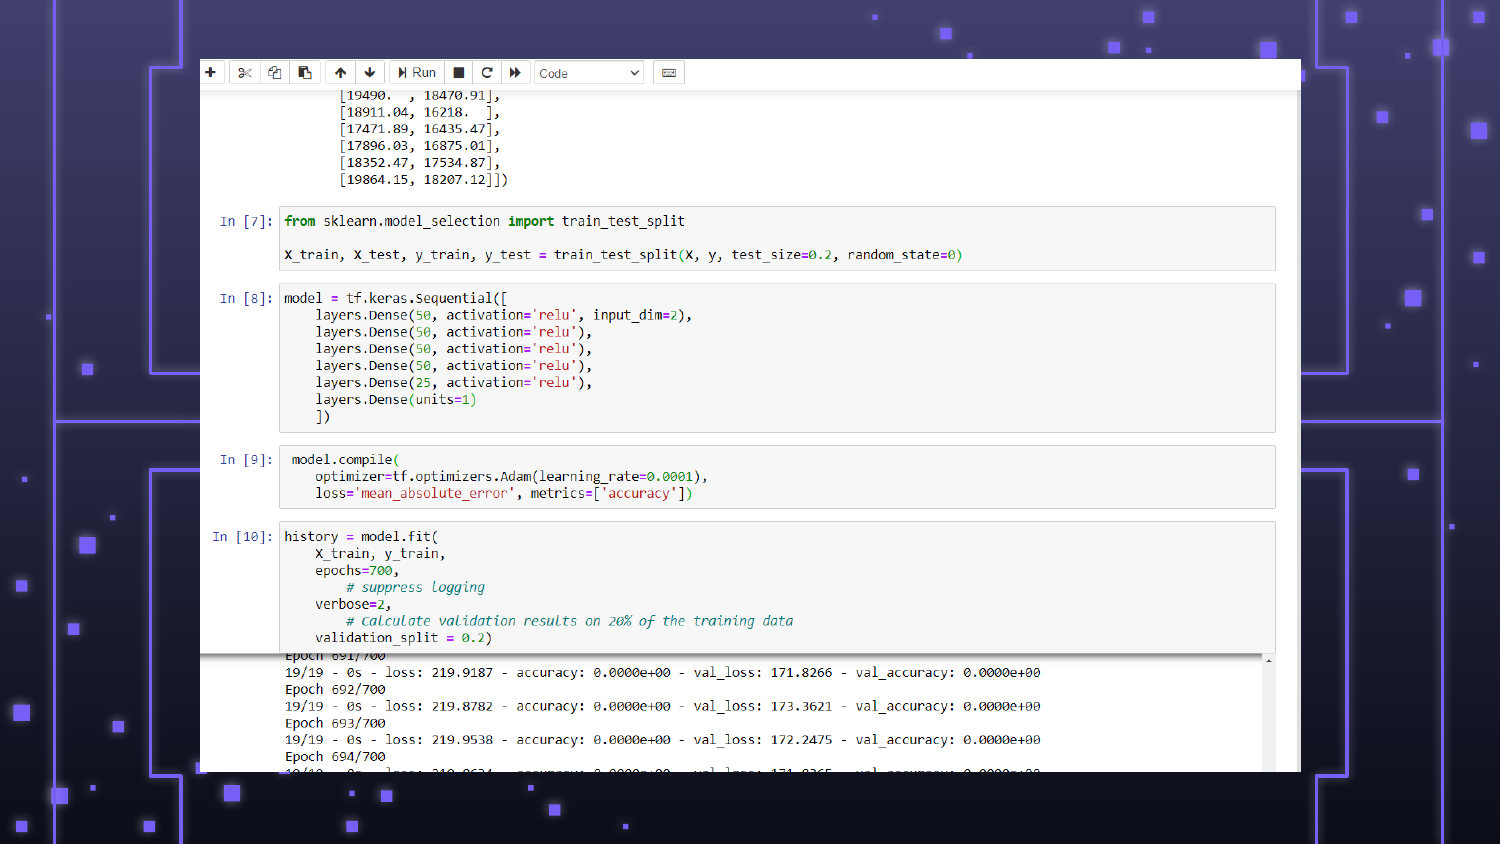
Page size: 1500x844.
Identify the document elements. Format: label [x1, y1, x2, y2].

picture [199, 59, 1301, 772]
